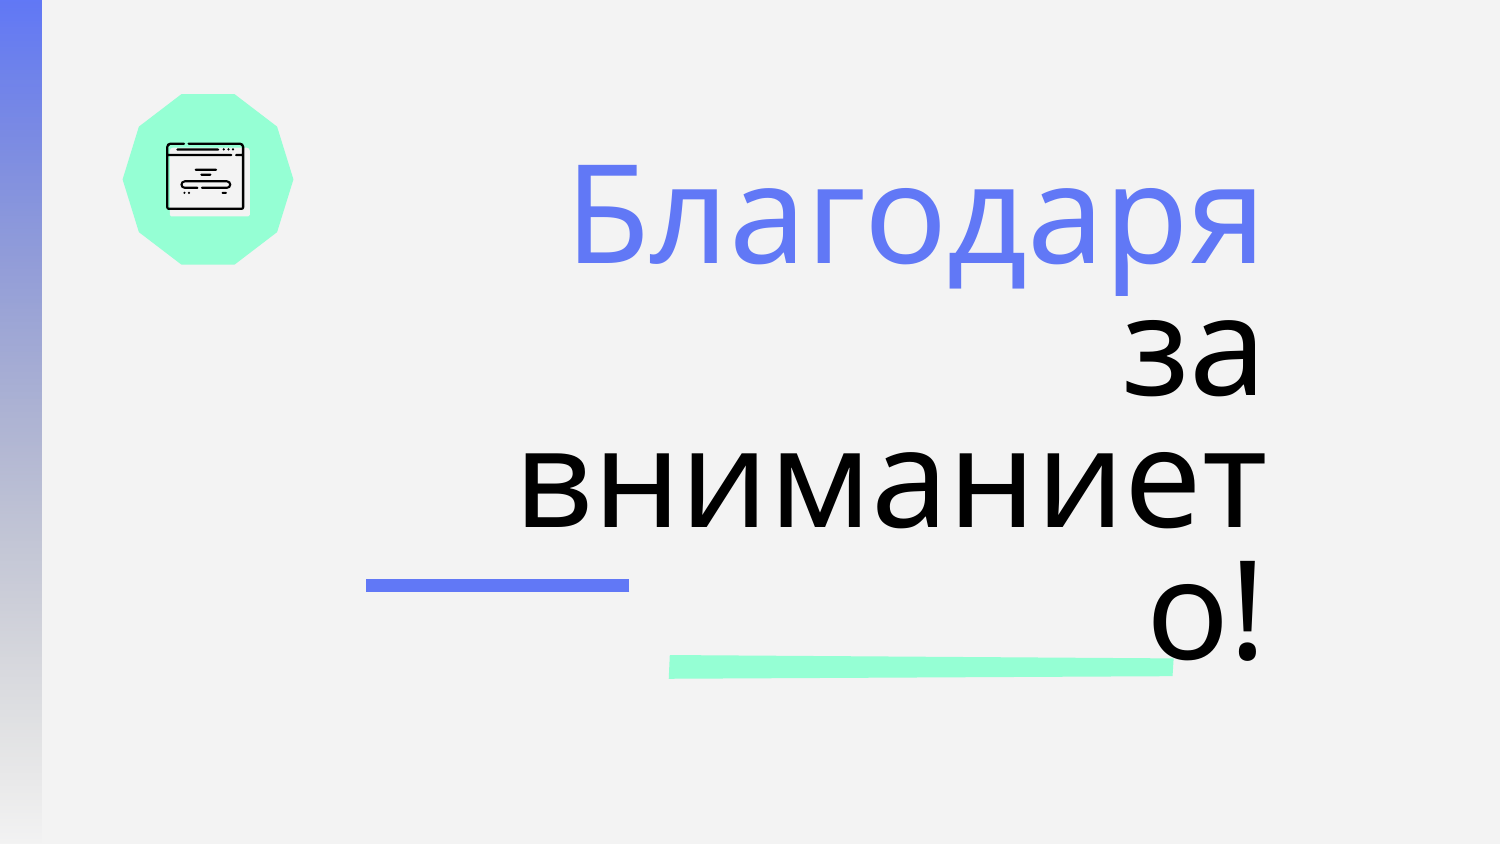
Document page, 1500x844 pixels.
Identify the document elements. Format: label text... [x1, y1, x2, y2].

title Благодаря за вниманието! [424, 197, 1282, 647]
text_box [366, 586, 629, 592]
text_box [668, 655, 1174, 679]
